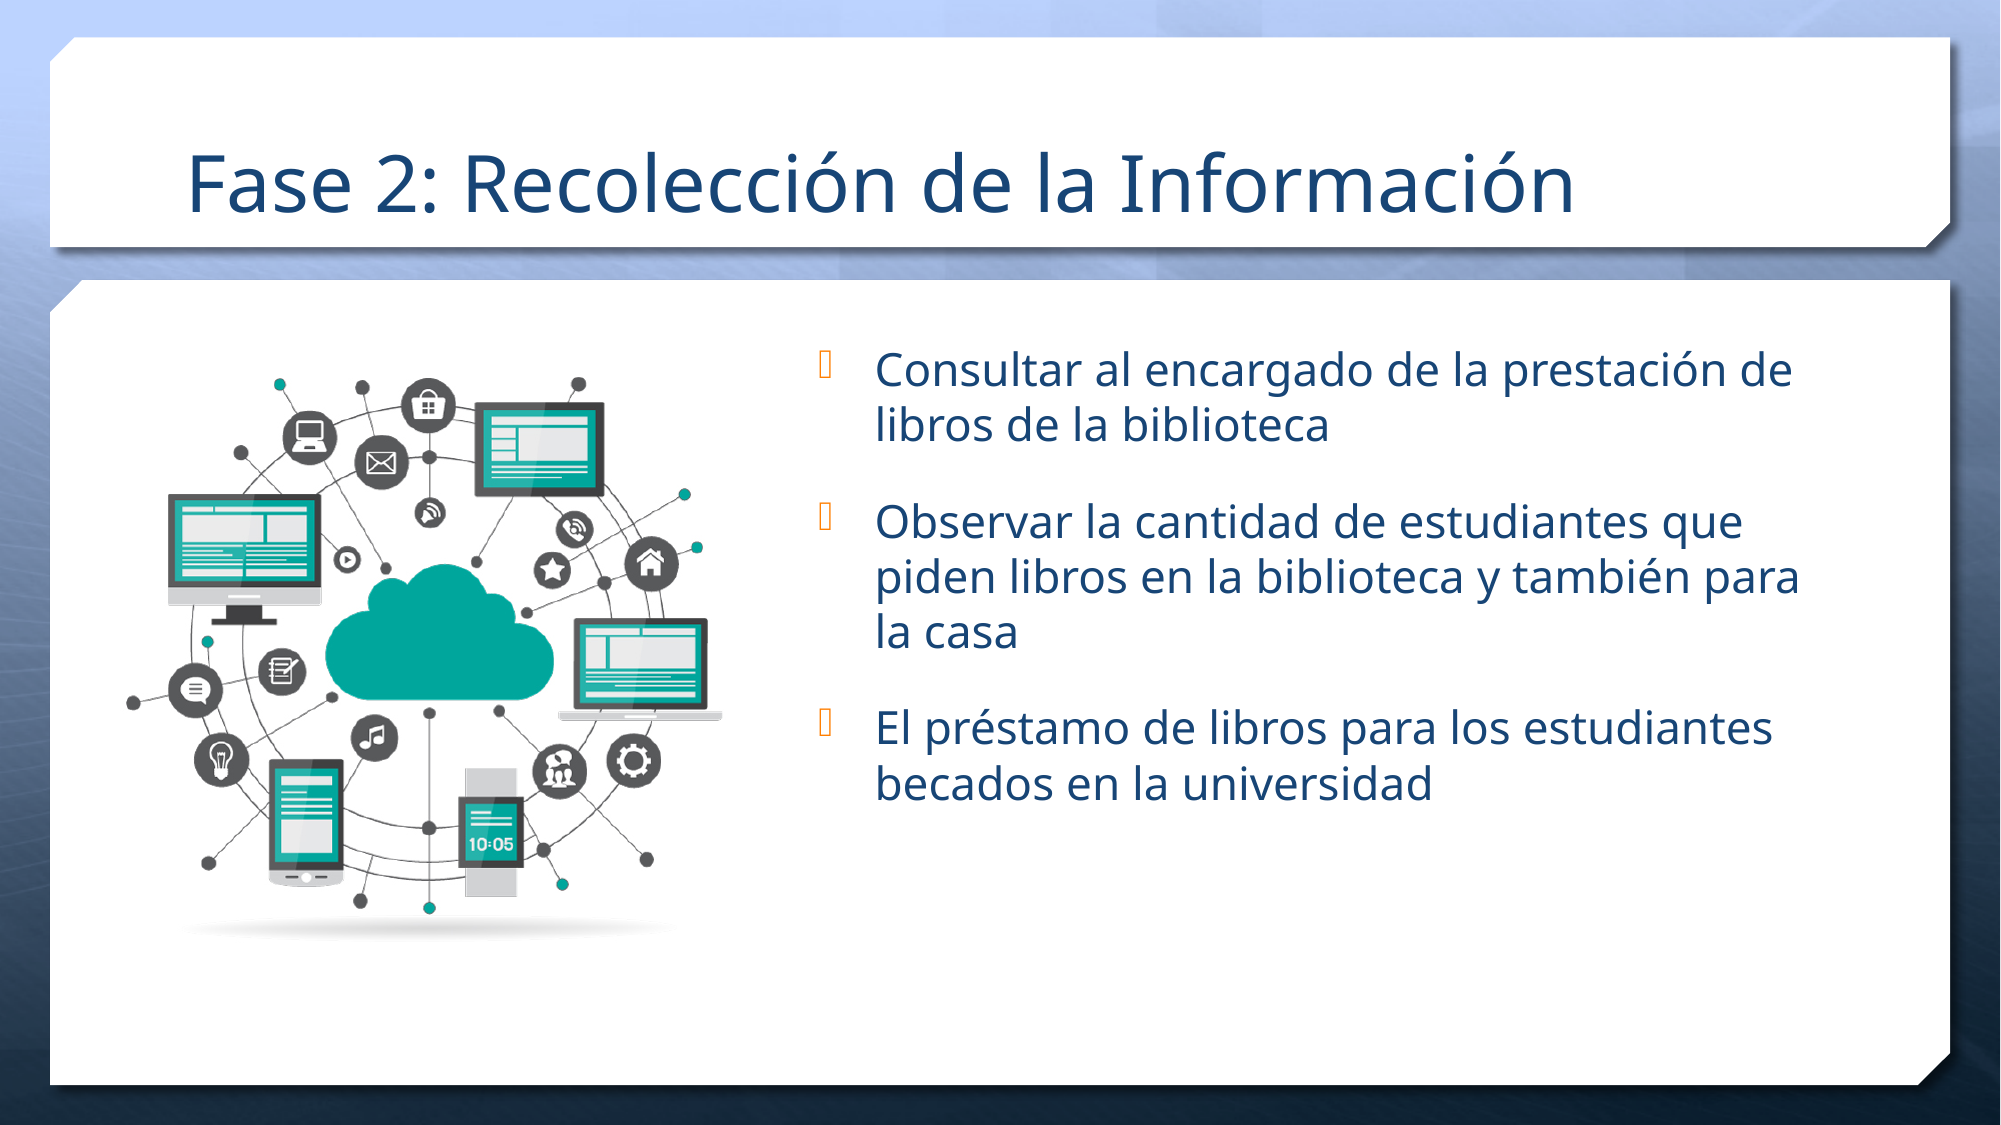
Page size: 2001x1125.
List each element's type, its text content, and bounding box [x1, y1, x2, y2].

picture [69, 328, 784, 1043]
list Consultar al encargado de la prestación de libros de la biblioteca Observar la cantidad de estudiantes que piden libros en la biblioteca y también para la casa El préstamo de libros para los estudiantes becados en la universidad [808, 333, 1827, 991]
title Fase 2: Recolección de la Información [170, 48, 1830, 236]
